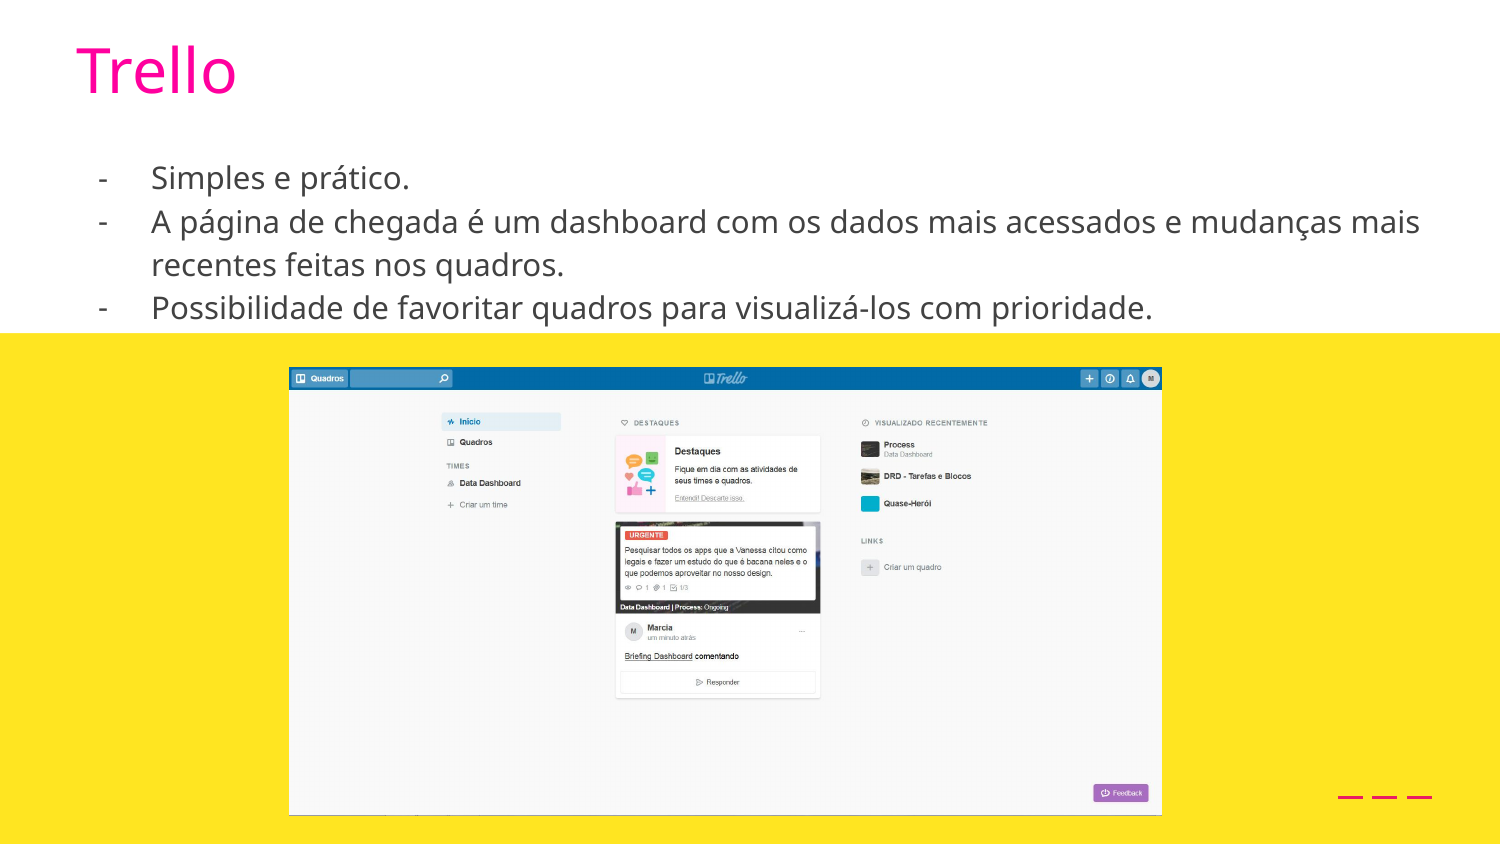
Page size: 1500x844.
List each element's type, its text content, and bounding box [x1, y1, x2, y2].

picture [289, 366, 1162, 388]
list Simples e prático. A página de chegada é um dashboard com os dados mais acessados e mudanças mais recentes feitas nos quadros. Possibilidade de favoritar quadros para visualizá-los com prioridade. [61, 133, 1440, 346]
picture [289, 391, 1162, 816]
title Trello [61, 25, 1390, 122]
